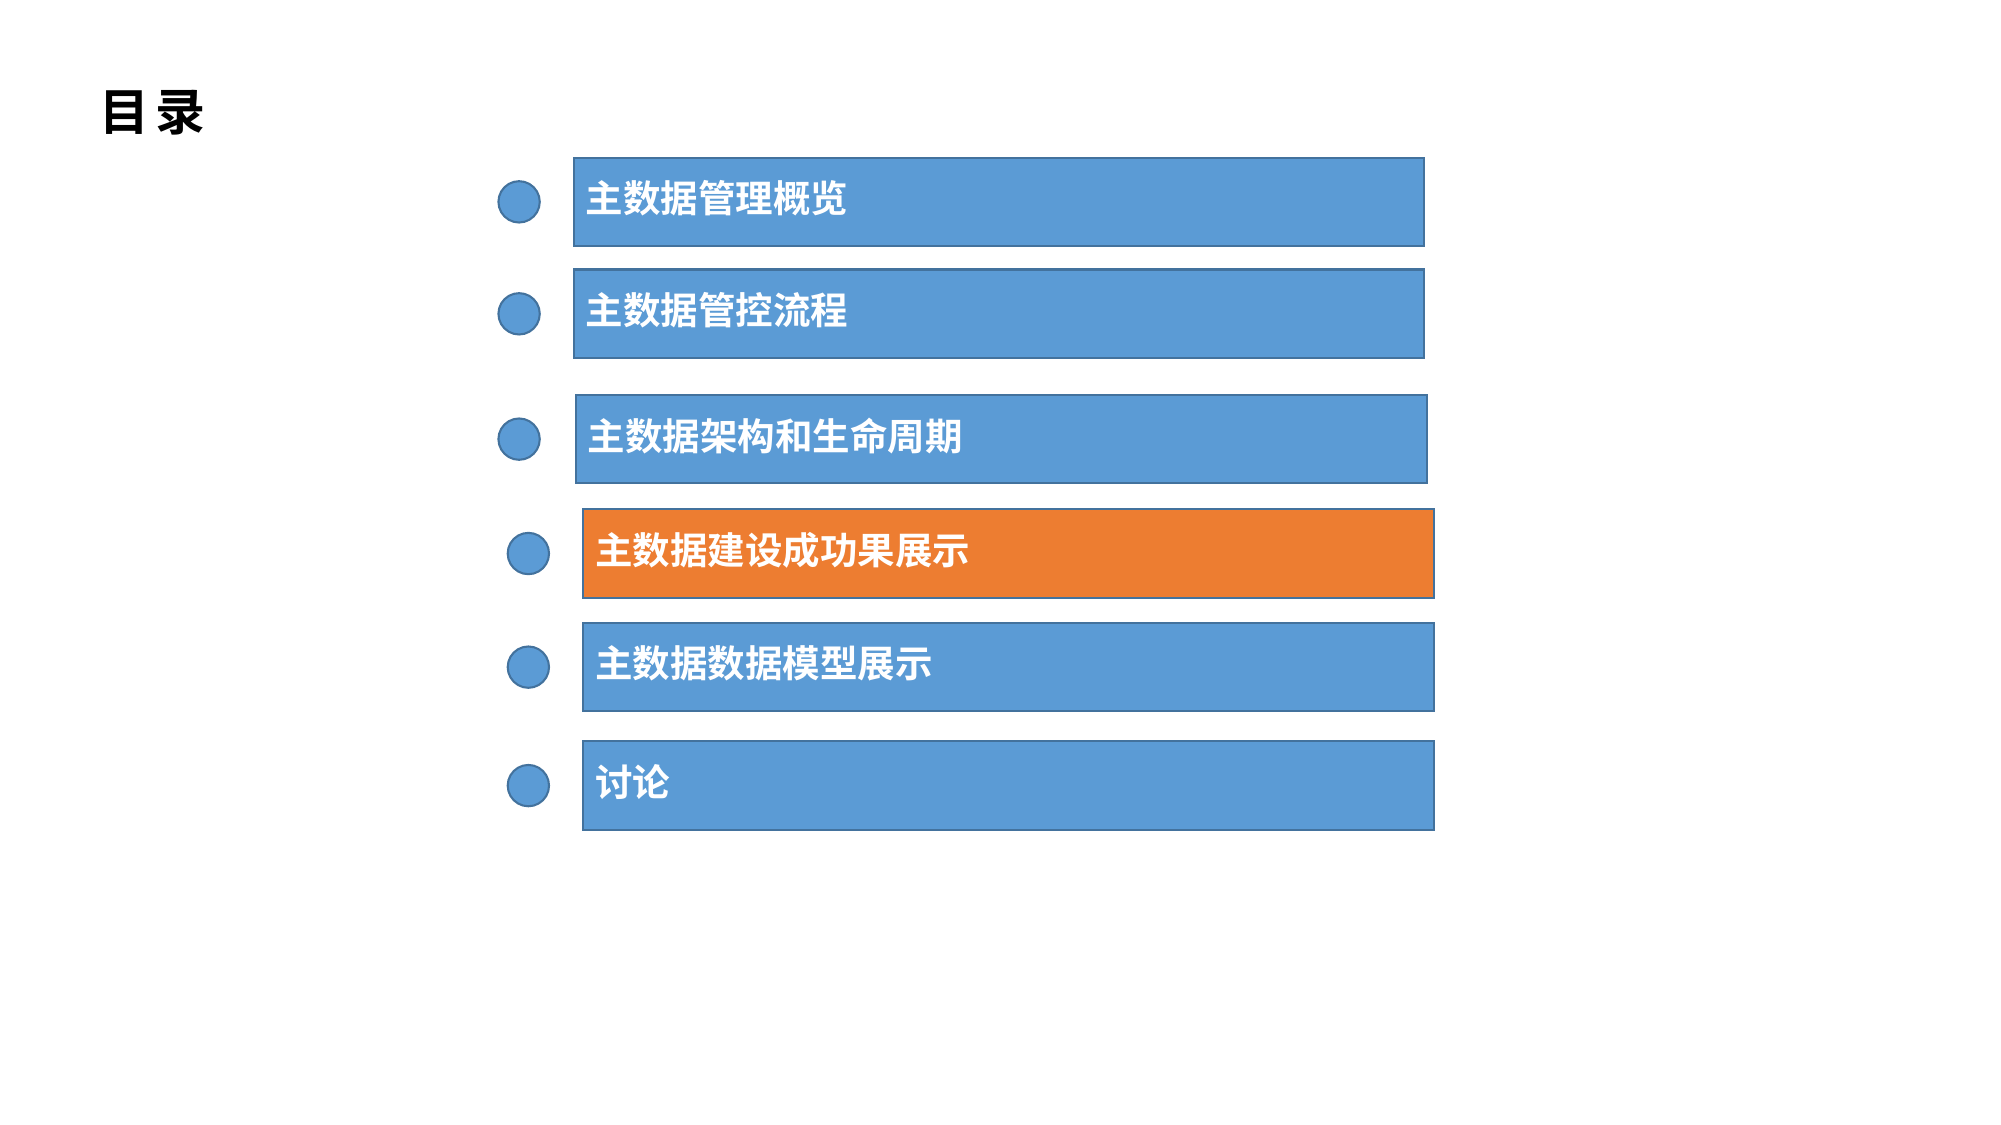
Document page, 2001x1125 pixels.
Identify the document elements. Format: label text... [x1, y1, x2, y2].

text_box 讨论 [582, 740, 1435, 831]
text_box 主数据管理概览 [573, 157, 1425, 247]
text_box [506, 645, 551, 689]
text_box [506, 531, 551, 576]
text_box 主数据架构和生命周期 [575, 394, 1428, 484]
text_box 主数据数据模型展示 [582, 622, 1435, 712]
list 目录 [84, 79, 1084, 163]
text_box 主数据管控流程 [573, 268, 1425, 359]
text_box [506, 763, 551, 808]
text_box [497, 417, 541, 461]
text_box [497, 180, 541, 224]
text_box 主数据建设成功果展示 [582, 508, 1435, 599]
text_box [497, 292, 541, 336]
